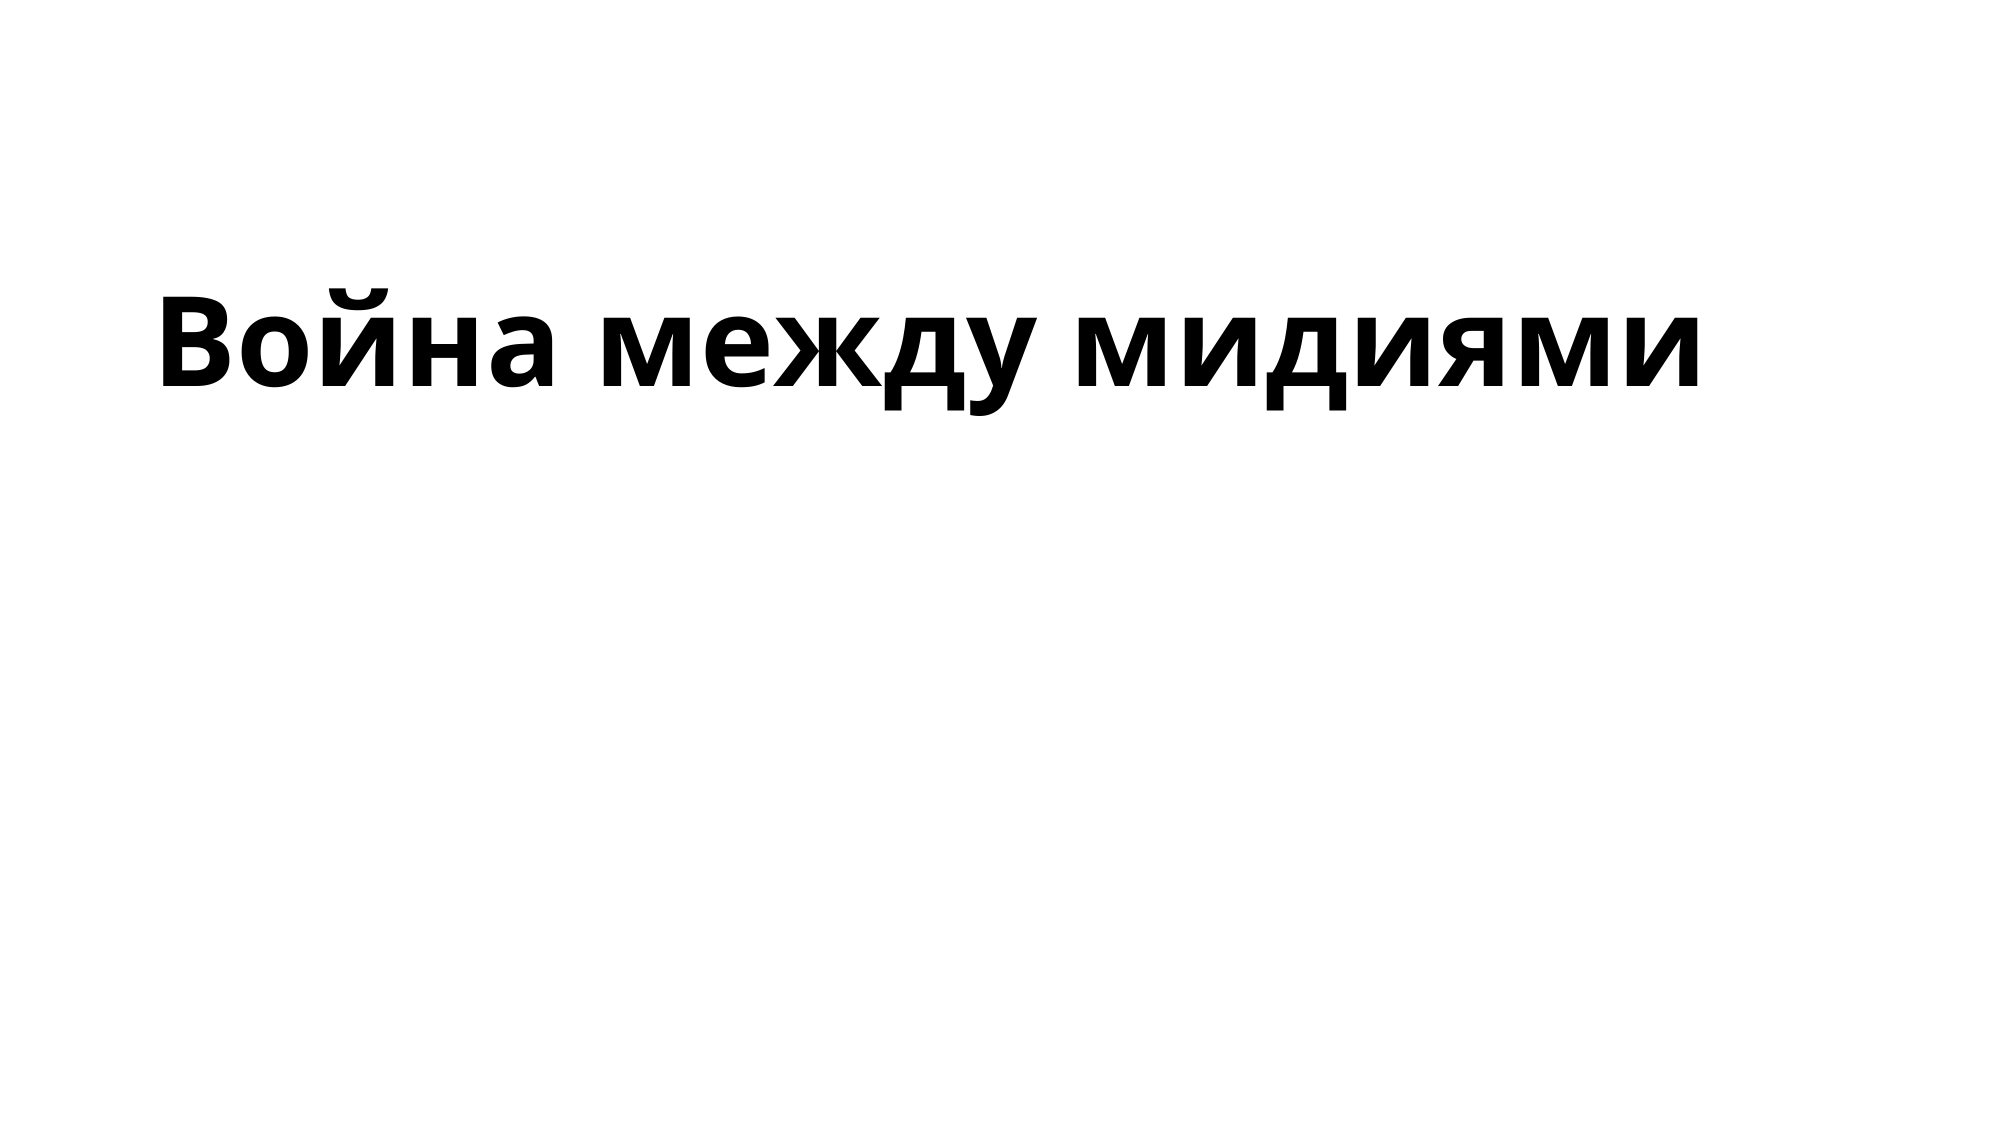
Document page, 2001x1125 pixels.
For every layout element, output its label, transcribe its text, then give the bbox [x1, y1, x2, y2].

title Война между мидиями [137, 287, 1753, 421]
